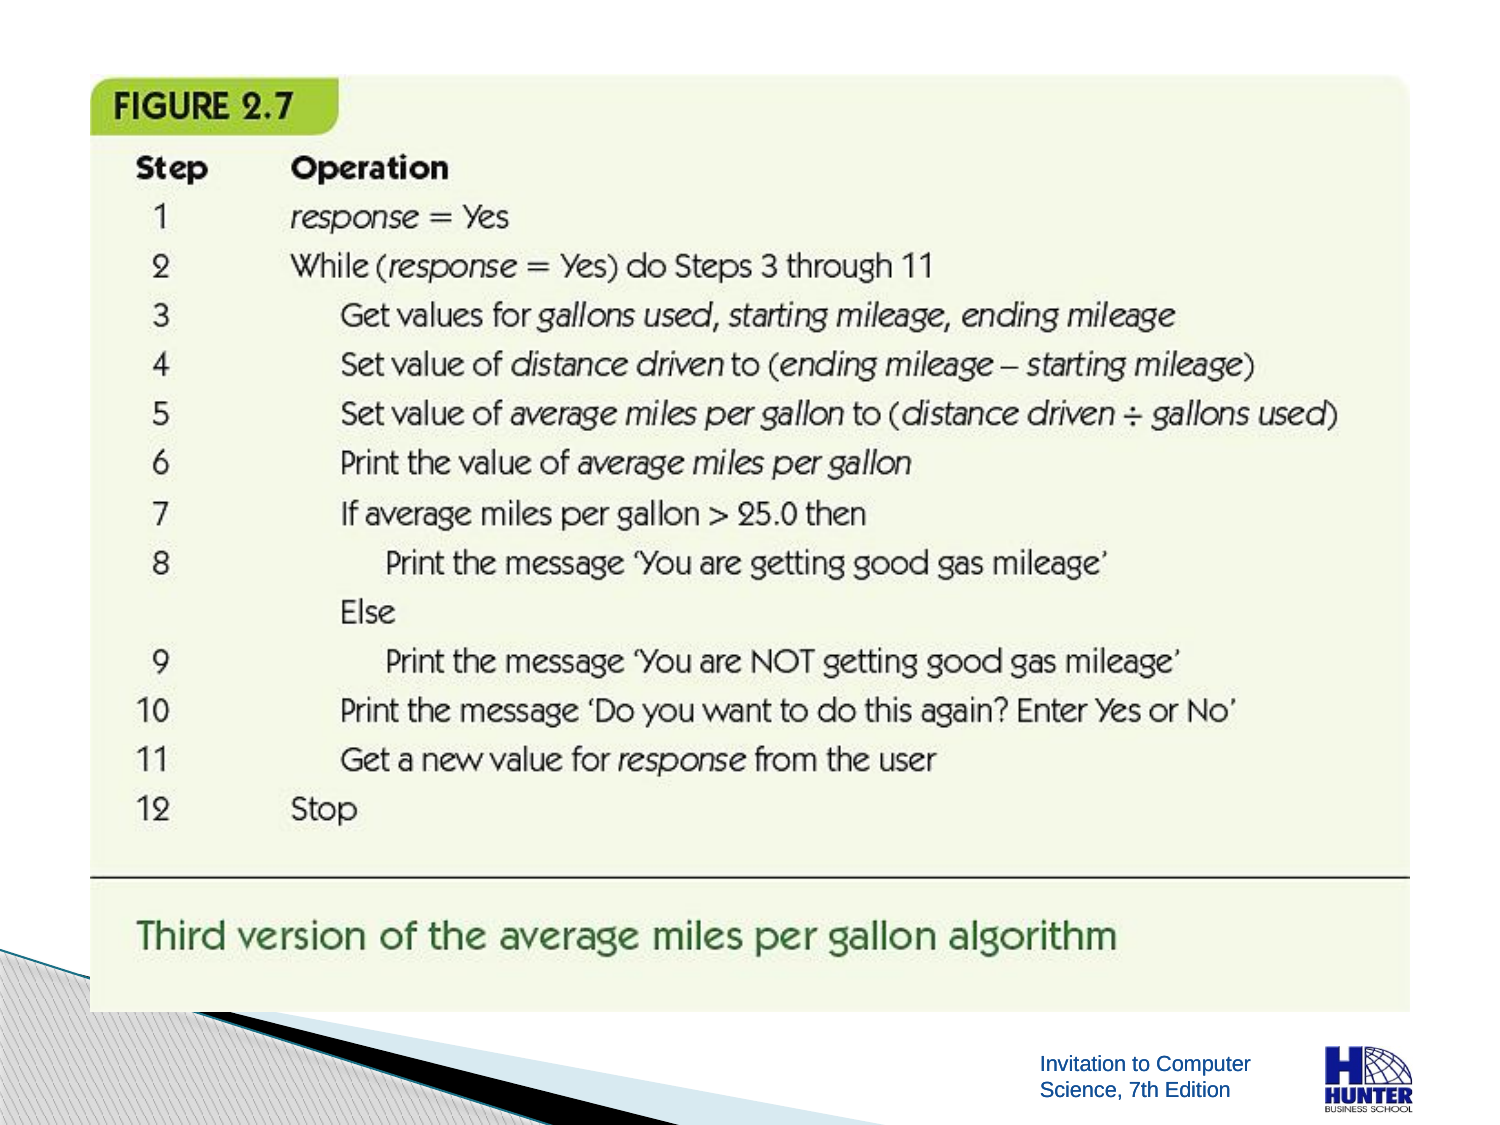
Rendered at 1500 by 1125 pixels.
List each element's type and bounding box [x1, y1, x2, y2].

picture [89, 74, 1411, 1012]
picture [1325, 1046, 1413, 1113]
